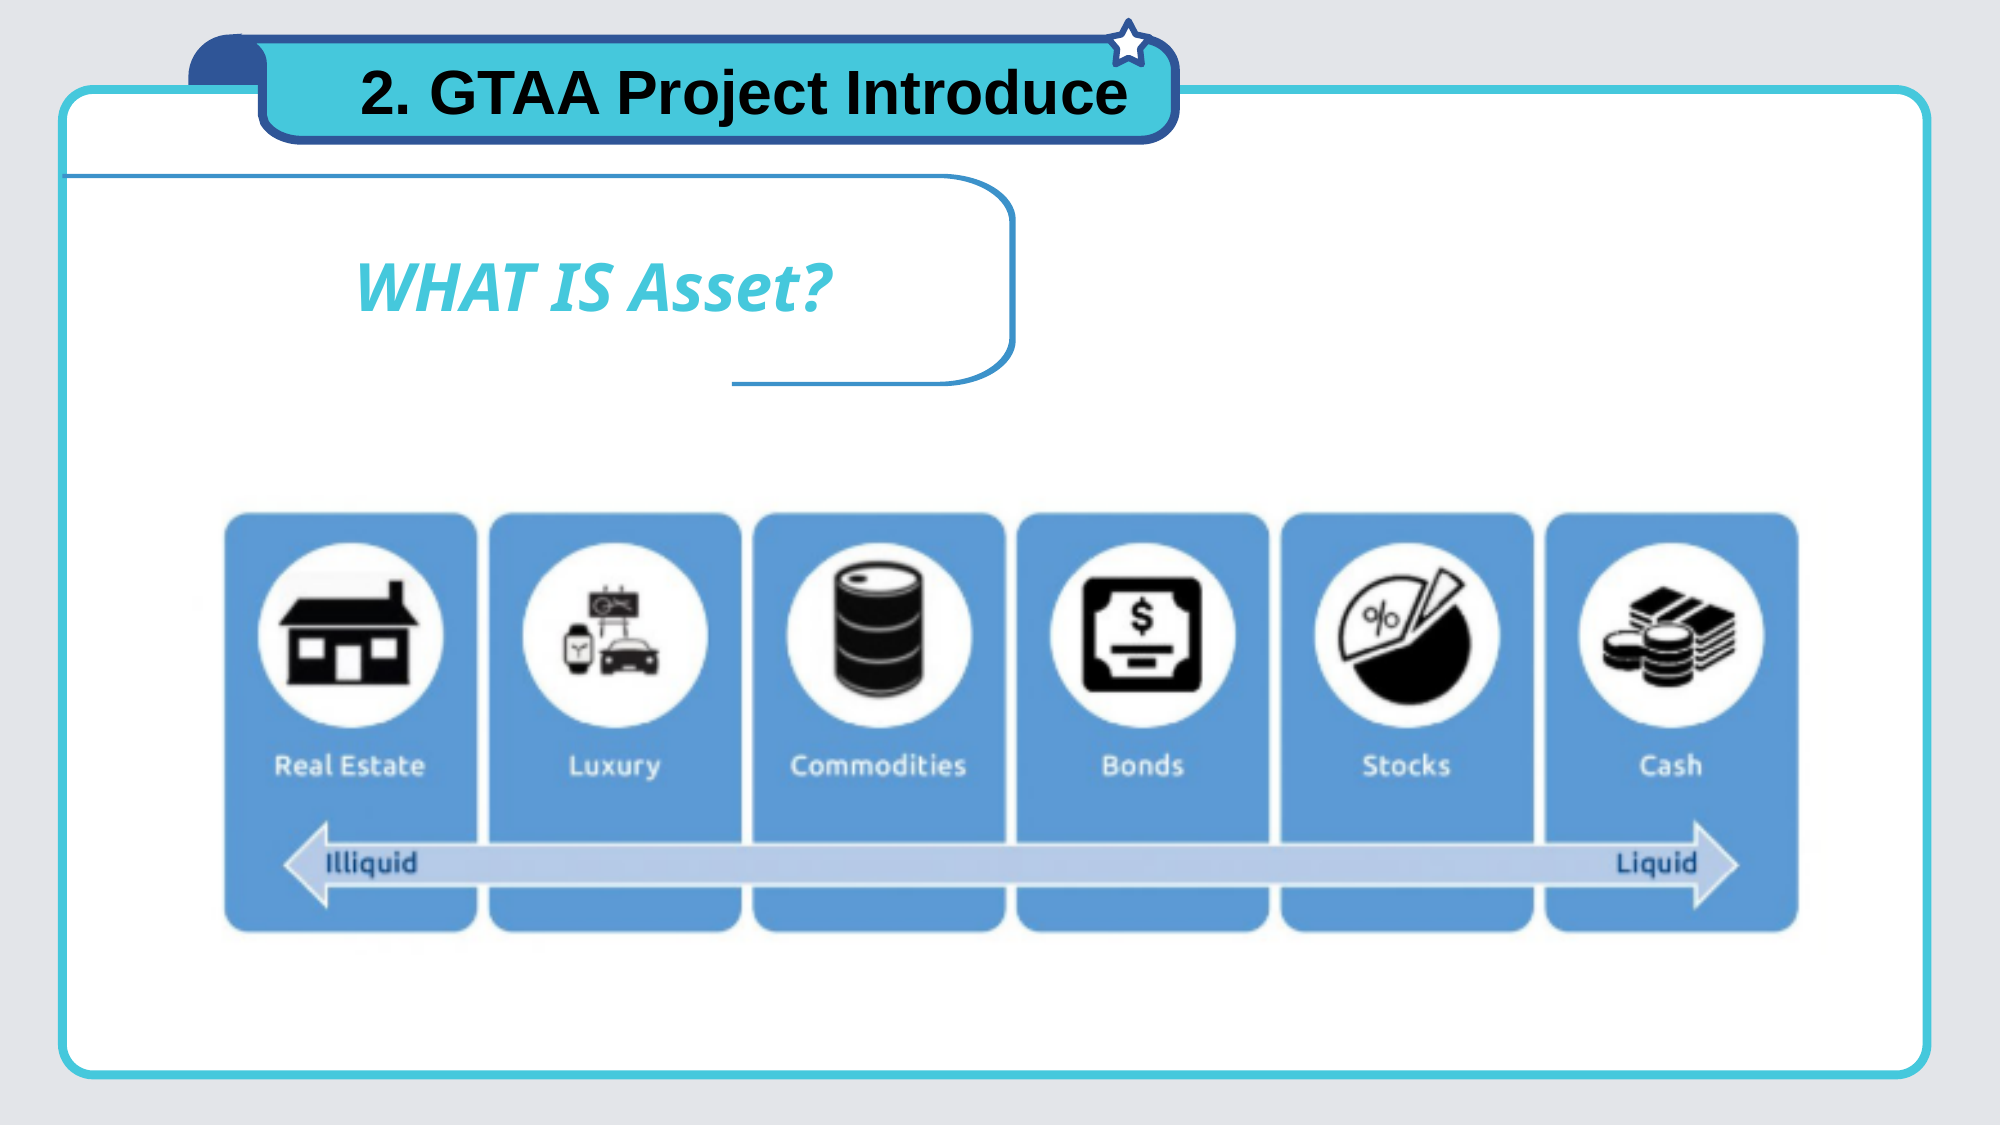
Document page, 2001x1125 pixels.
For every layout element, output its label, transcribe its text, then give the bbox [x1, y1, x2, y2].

text_box [61, 88, 1929, 1076]
text_box [61, 172, 1017, 388]
picture [192, 495, 1833, 955]
text_box [1106, 19, 1151, 66]
text_box 2. GTAA Project Introduce [238, 37, 1177, 142]
text_box WHAT IS Asset? [300, 197, 847, 366]
text_box [191, 37, 261, 88]
